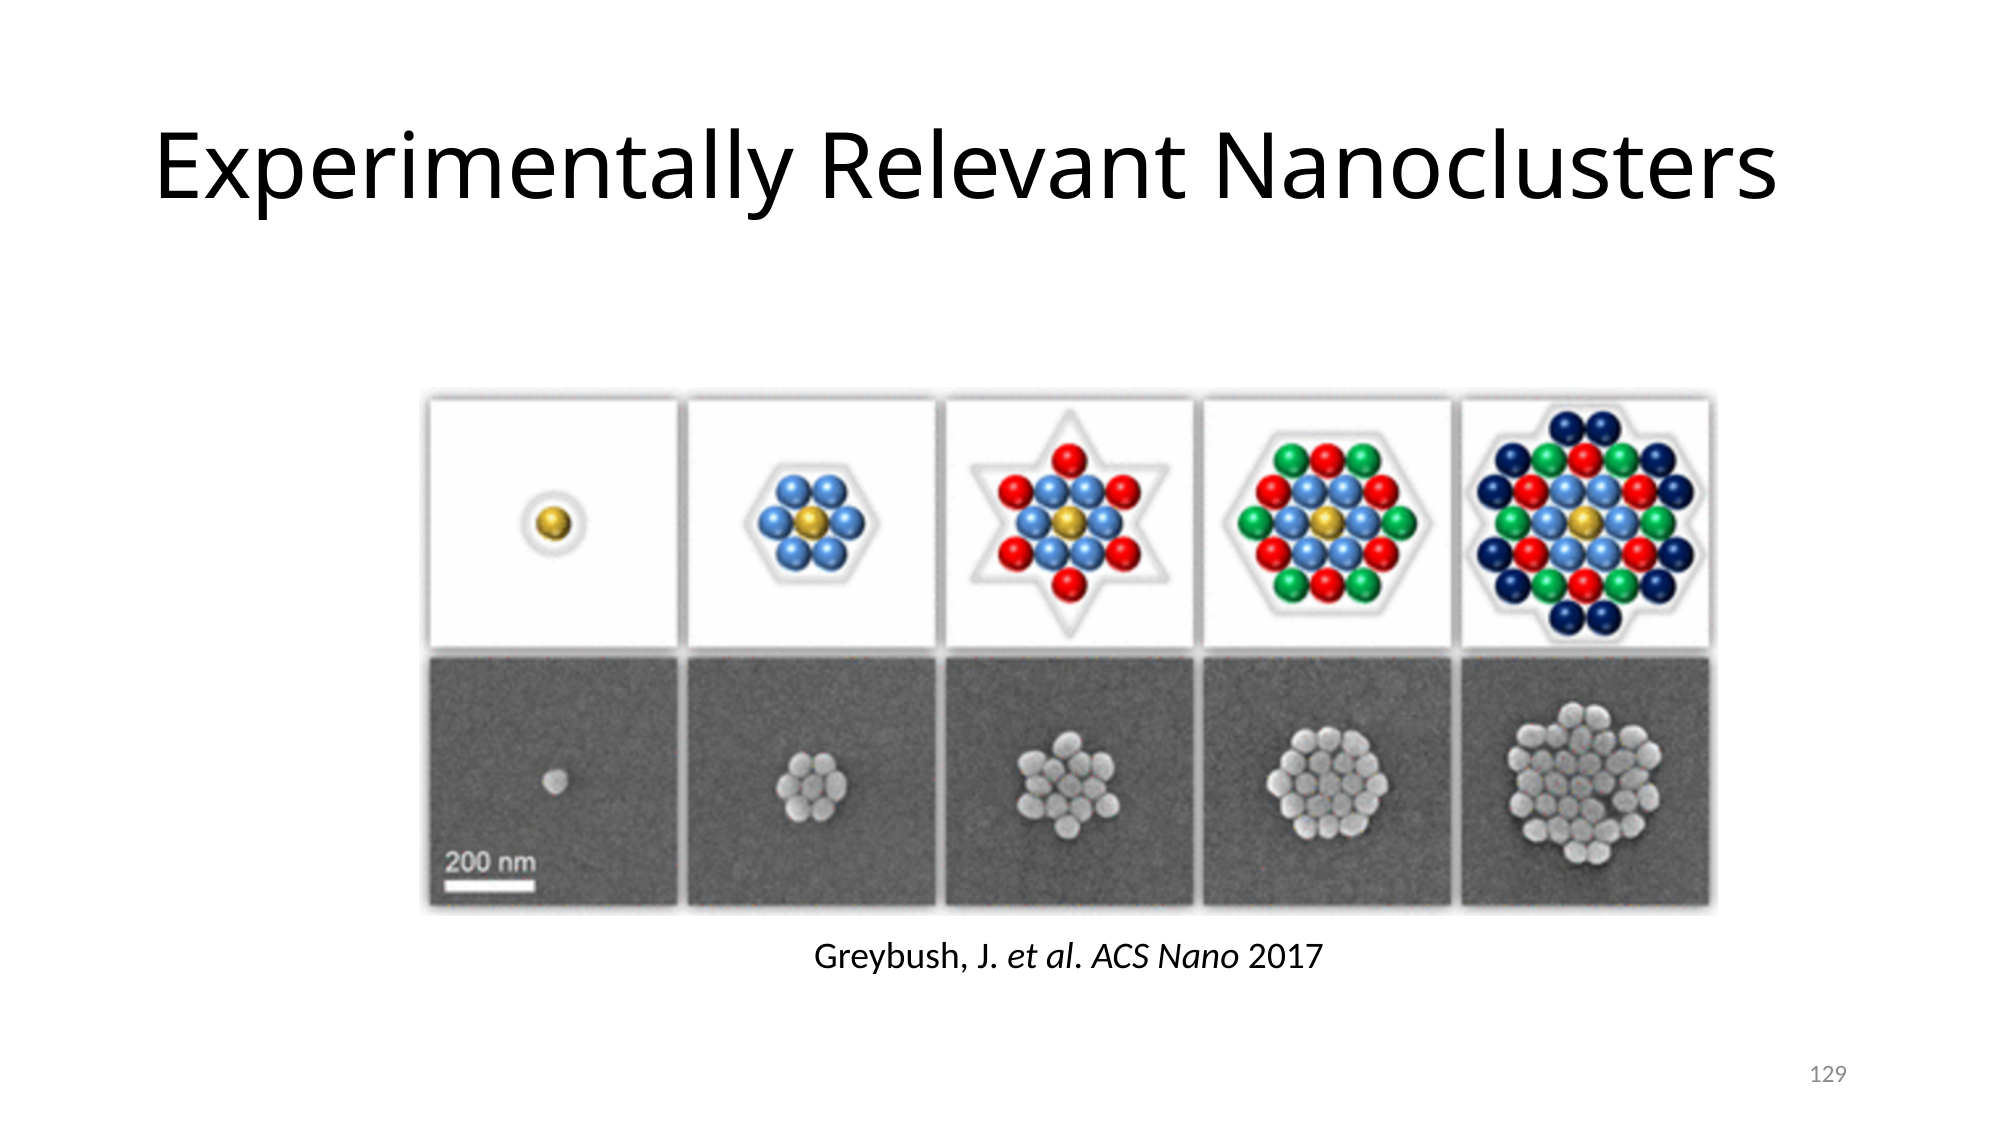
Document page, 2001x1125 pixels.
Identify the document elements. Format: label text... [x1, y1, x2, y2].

title Experimentally Relevant Nanoclusters [137, 59, 1863, 278]
picture [419, 387, 1718, 916]
text_box Greybush, J. et al. ACS Nano 2017 [799, 923, 1340, 984]
slide_number 128 [1412, 1042, 1863, 1103]
